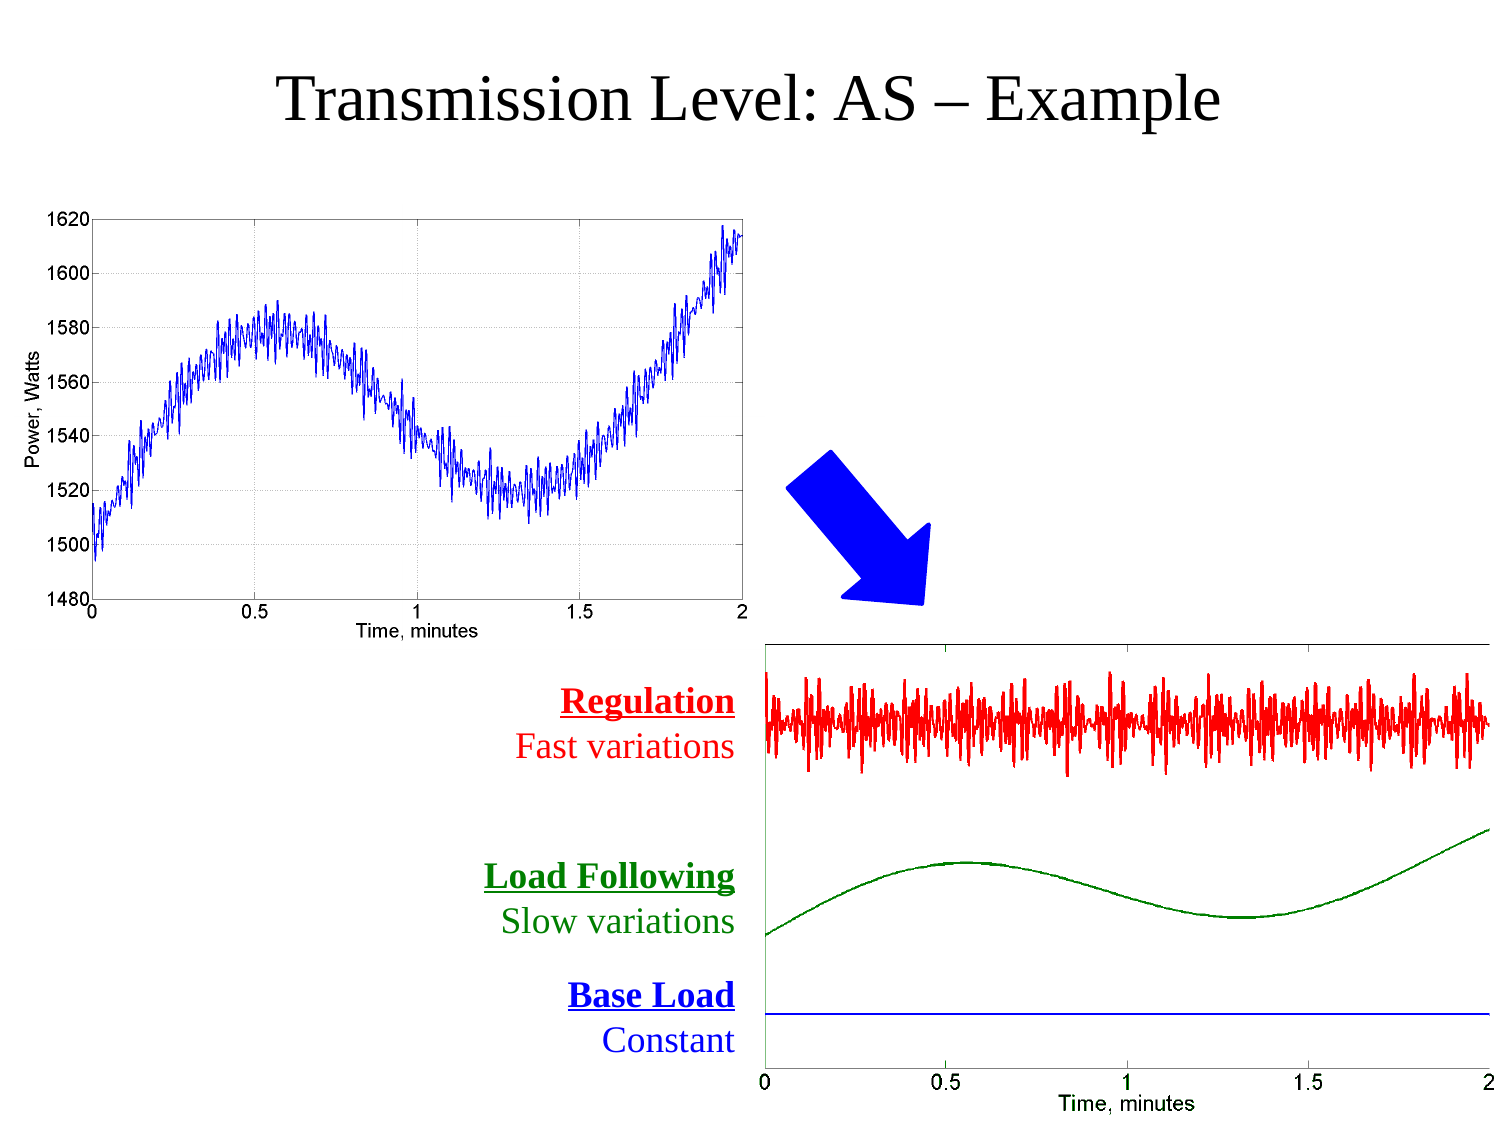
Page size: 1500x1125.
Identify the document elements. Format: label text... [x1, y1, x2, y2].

title Transmission Level: AS – Example [75, 0, 1425, 188]
text_box Regulation Fast variations [412, 668, 744, 774]
text_box [785, 449, 931, 606]
text_box Load Following Slow variations [412, 843, 744, 949]
text_box Base Load Constant [412, 962, 744, 1068]
picture [14, 203, 1500, 1125]
